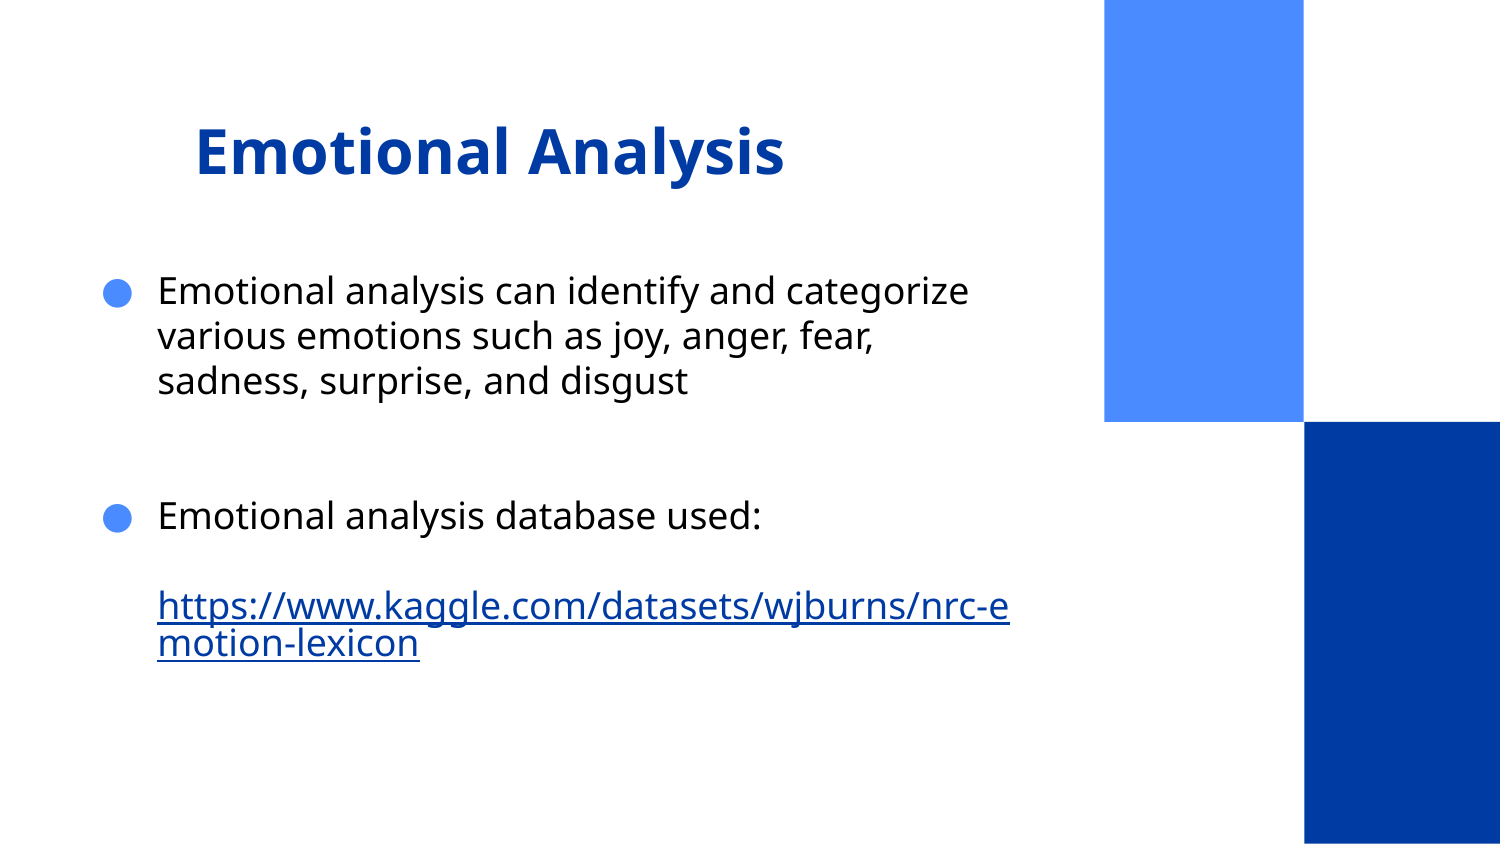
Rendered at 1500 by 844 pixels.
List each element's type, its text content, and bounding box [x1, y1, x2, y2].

list Emotional analysis can identify and categorize various emotions such as joy, anger, fear, sadness, surprise, and disgust Emotional analysis database used: https://www.kaggle.com/datasets/wjburns/nrc-emotion-lexicon [67, 251, 1050, 767]
title Emotional Analysis [179, 173, 977, 251]
